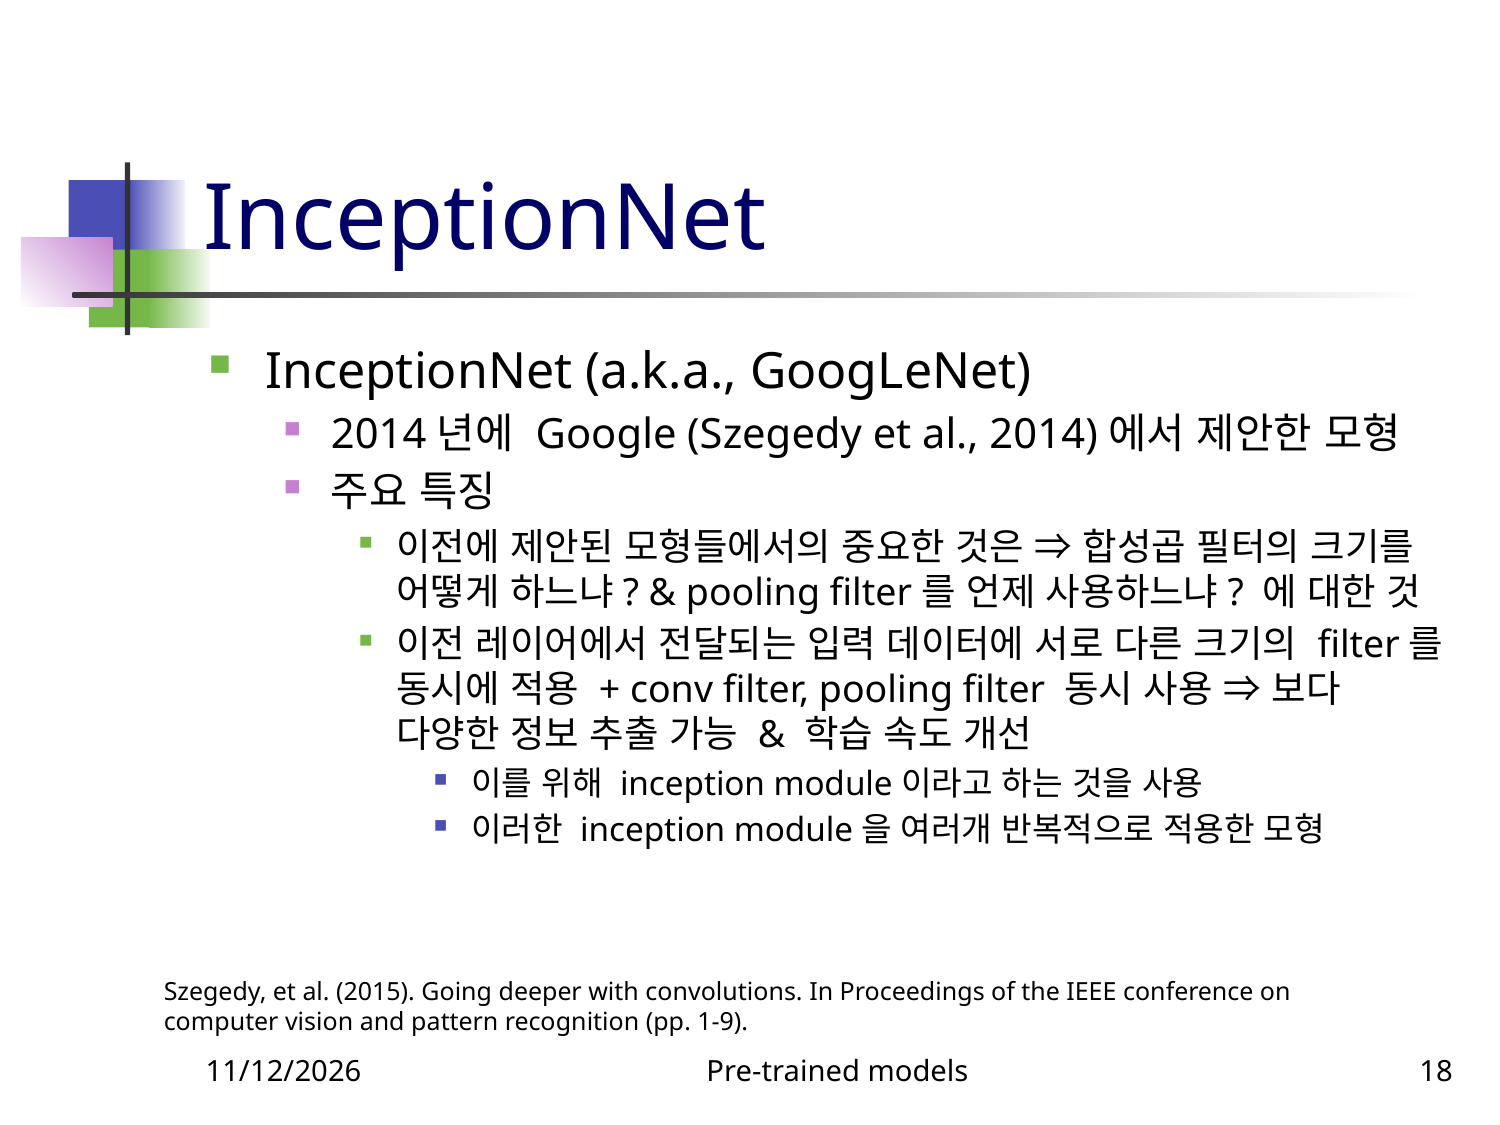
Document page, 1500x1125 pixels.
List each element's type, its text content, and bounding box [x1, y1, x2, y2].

footer Pre-trained models [600, 1043, 1075, 1100]
text_box Szegedy, et al. (2015). Going deeper with convolutions. In Proceedings of the IEEE conference on computer vision and pattern recognition (pp. 1-9). [148, 968, 1312, 1043]
list InceptionNet (a.k.a., GoogLeNet) 2014년에 Google (Szegedy et al., 2014)에서 제안한 모형 주요 특징 이전에 제안된 모형들에서의 중요한 것은 ⇒ 합성곱 필터의 크기를 어떻게 하느냐? & pooling filter를 언제 사용하느냐? 에 대한 것 이전 레이어에서 전달되는 입력 데이터에 서로 다른 크기의 filter를 동시에 적용 + conv filter, pooling filter 동시 사용 ⇒ 보다 다양한 정보 추출 가능 & 학습 속도 개선 이를 위해 inception module이라고 하는 것을 사용 이러한 inception module을 여러개 반복적으로 적용한 모형 [193, 331, 1469, 1006]
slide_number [190, 1043, 504, 1100]
title InceptionNet [188, 35, 1468, 275]
slide_number 18 [1155, 1024, 1468, 1100]
